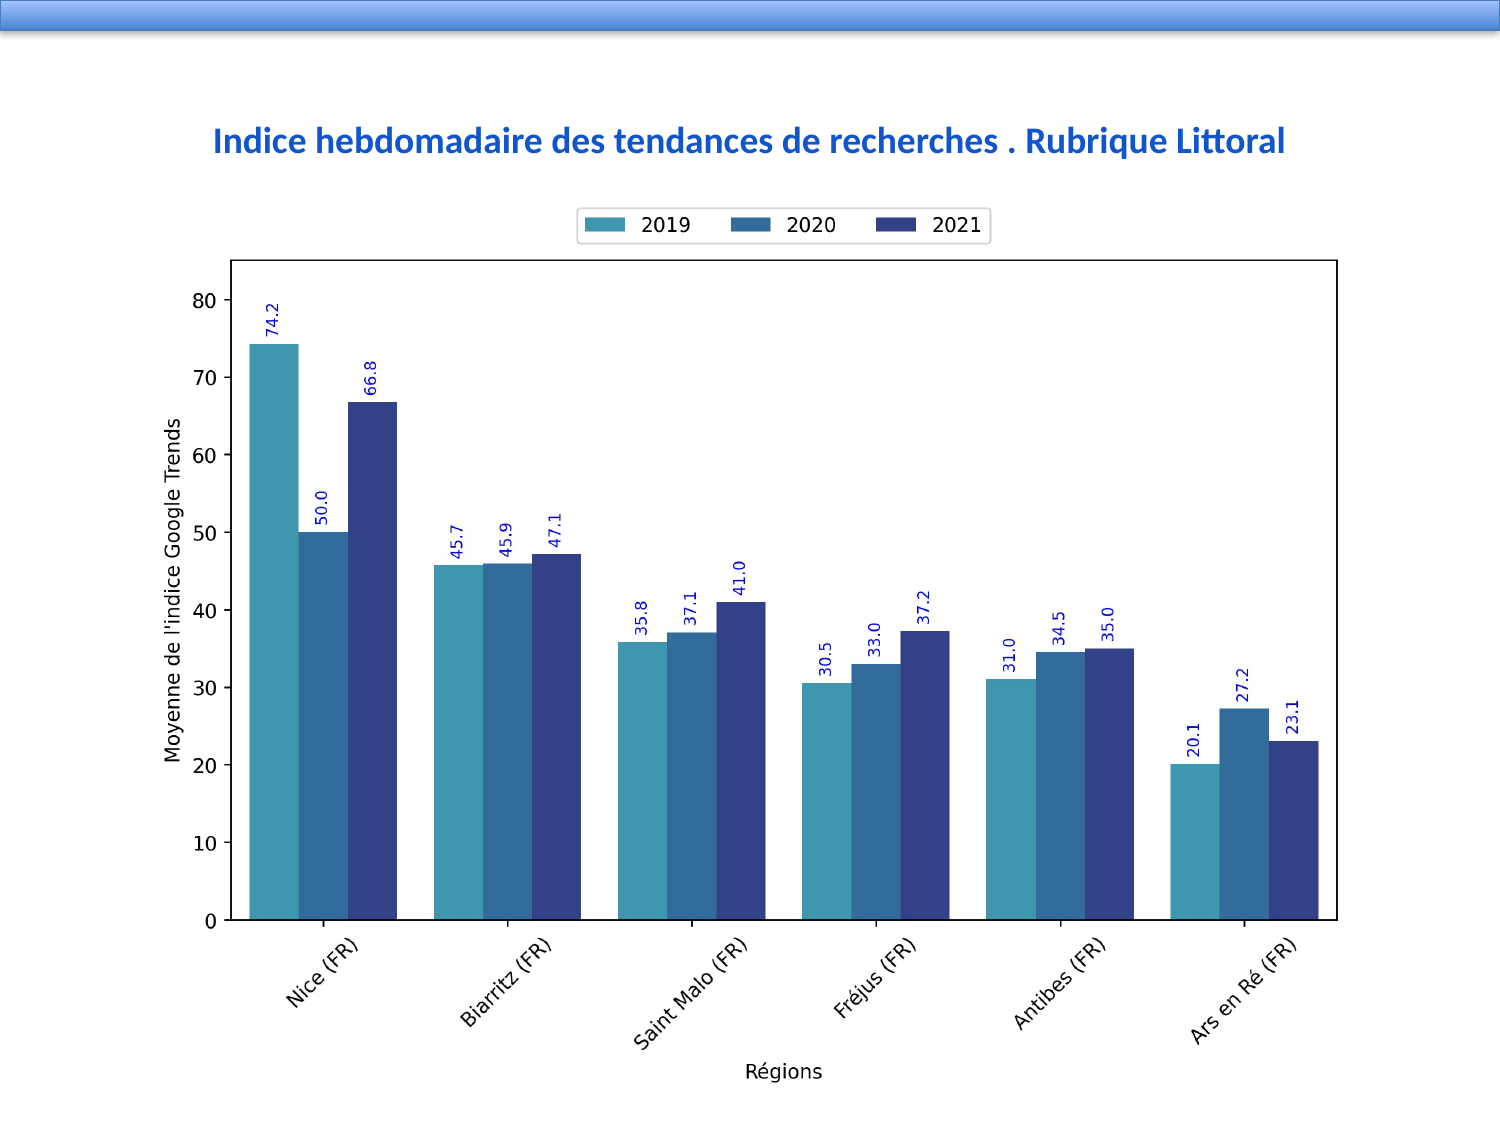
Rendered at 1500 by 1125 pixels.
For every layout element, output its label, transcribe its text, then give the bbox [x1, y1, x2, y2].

text_box [0, 0, 1500, 31]
picture [149, 194, 1351, 1097]
title Indice hebdomadaire des tendances de recherches . Rubrique Littoral [75, 45, 1425, 233]
